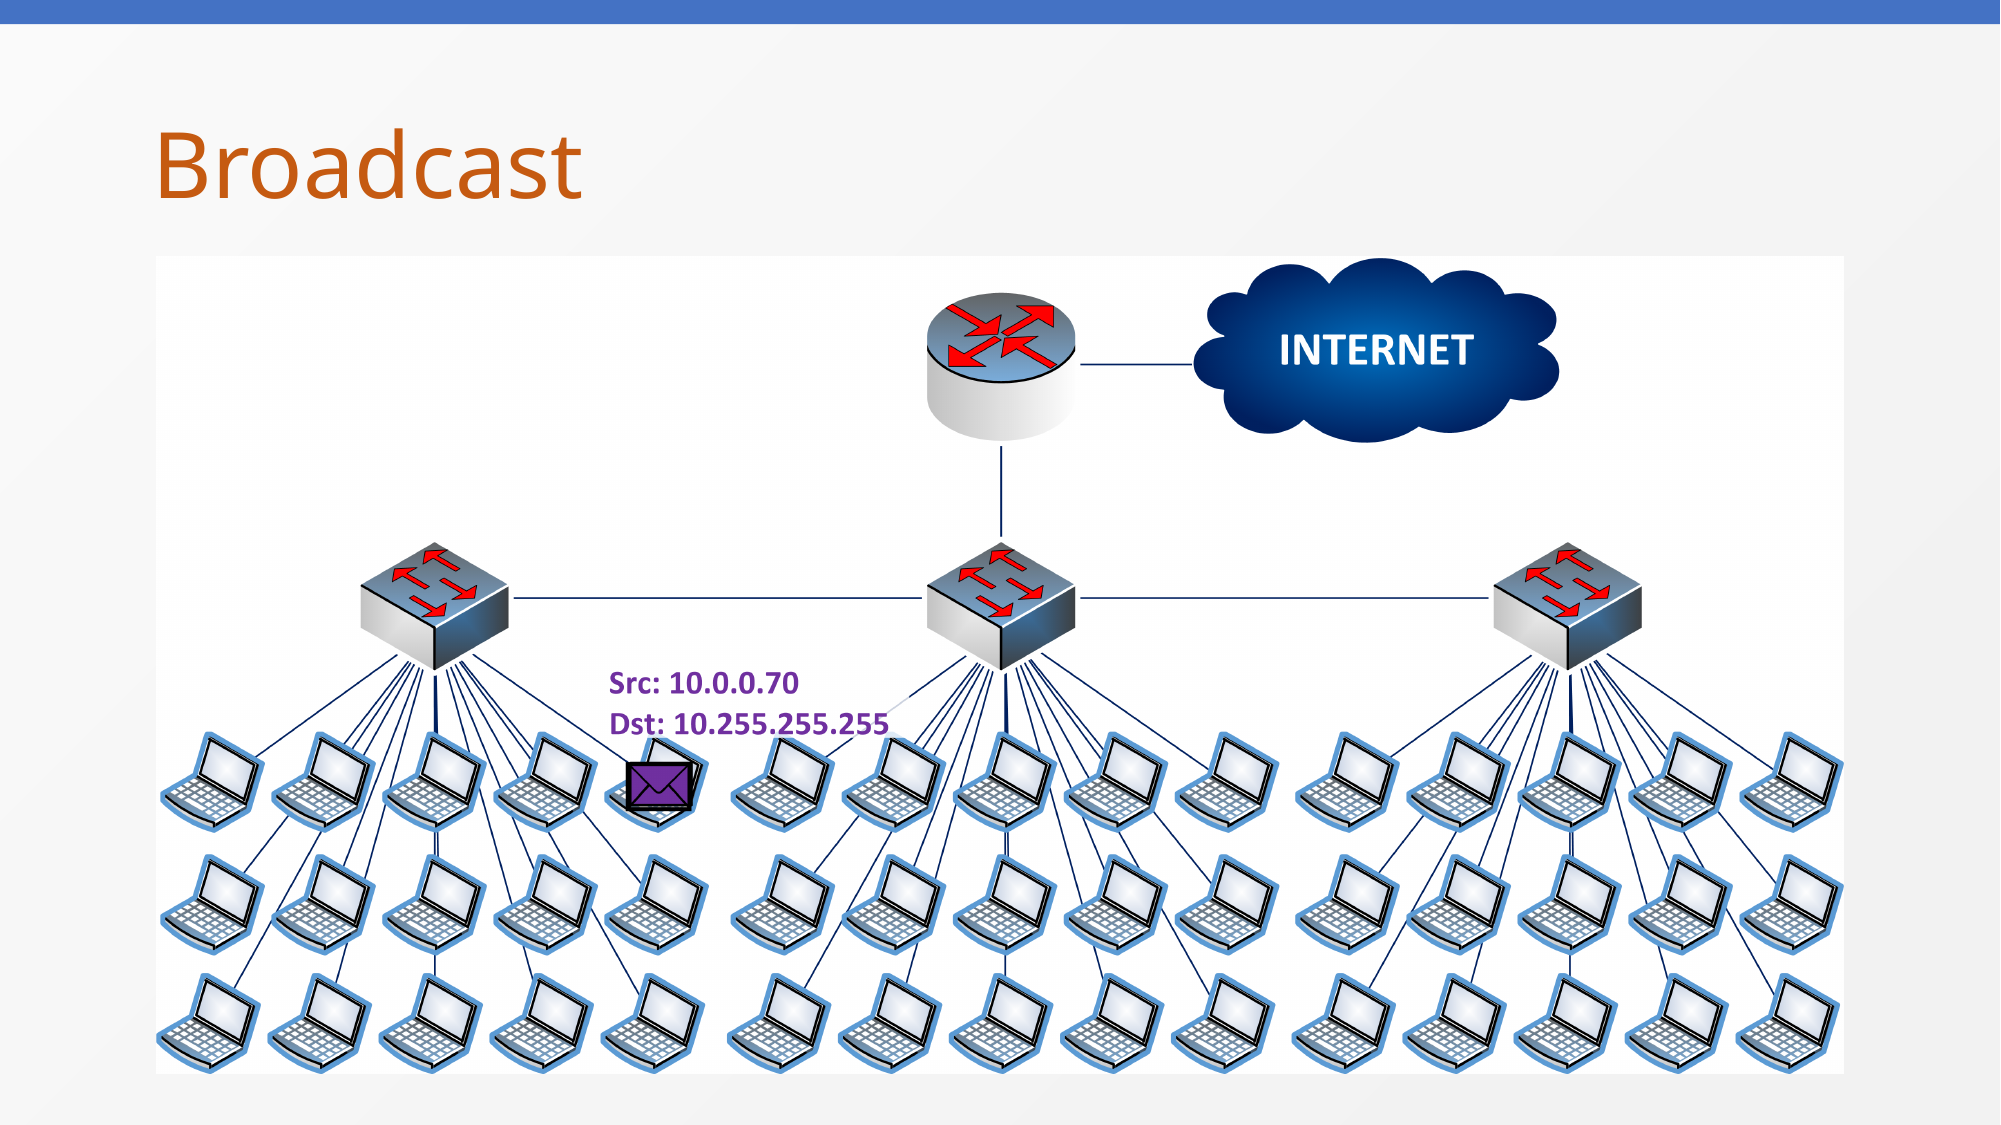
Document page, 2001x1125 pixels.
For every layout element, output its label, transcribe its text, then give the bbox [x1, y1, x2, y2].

text_box [0, 0, 2000, 25]
title Broadcast [137, 59, 1863, 278]
picture [156, 256, 1844, 1074]
